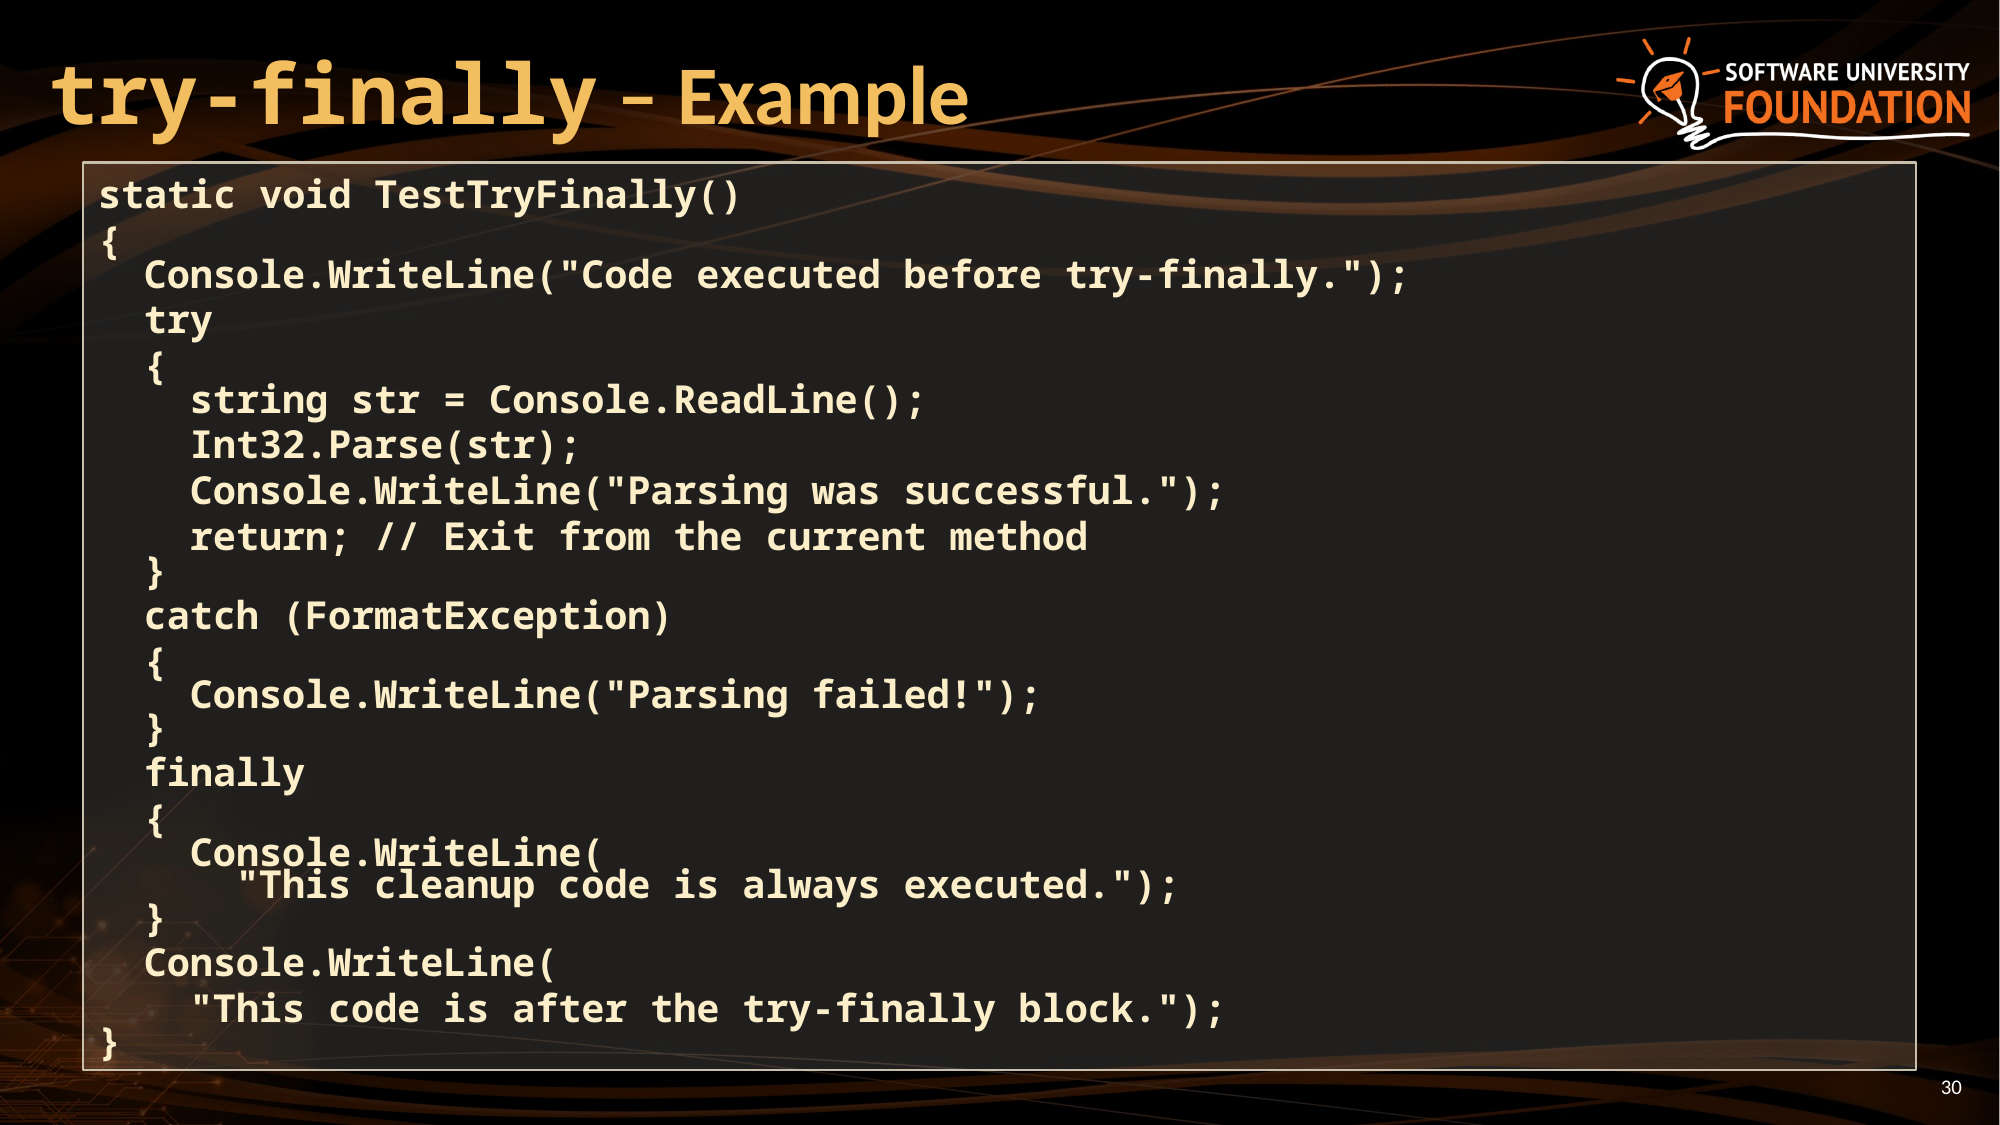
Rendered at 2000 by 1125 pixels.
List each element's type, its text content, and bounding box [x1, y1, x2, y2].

title try-finally – Example [30, 6, 1602, 189]
text_box static void TestTryFinally() { Console.WriteLine("Code executed before try-finally."); try { string str = Console.ReadLine(); Int32.Parse(str); Console.WriteLine("Parsing was successful."); return; // Exit from the current method } catch (FormatException) { Console.WriteLine("Parsing failed!"); } finally { Console.WriteLine( "This cleanup code is always executed."); } Console.WriteLine( "This code is after the try-finally block."); } [83, 162, 1917, 1070]
slide_number 30 [1897, 1070, 1968, 1103]
picture [0, 0, 2000, 1125]
